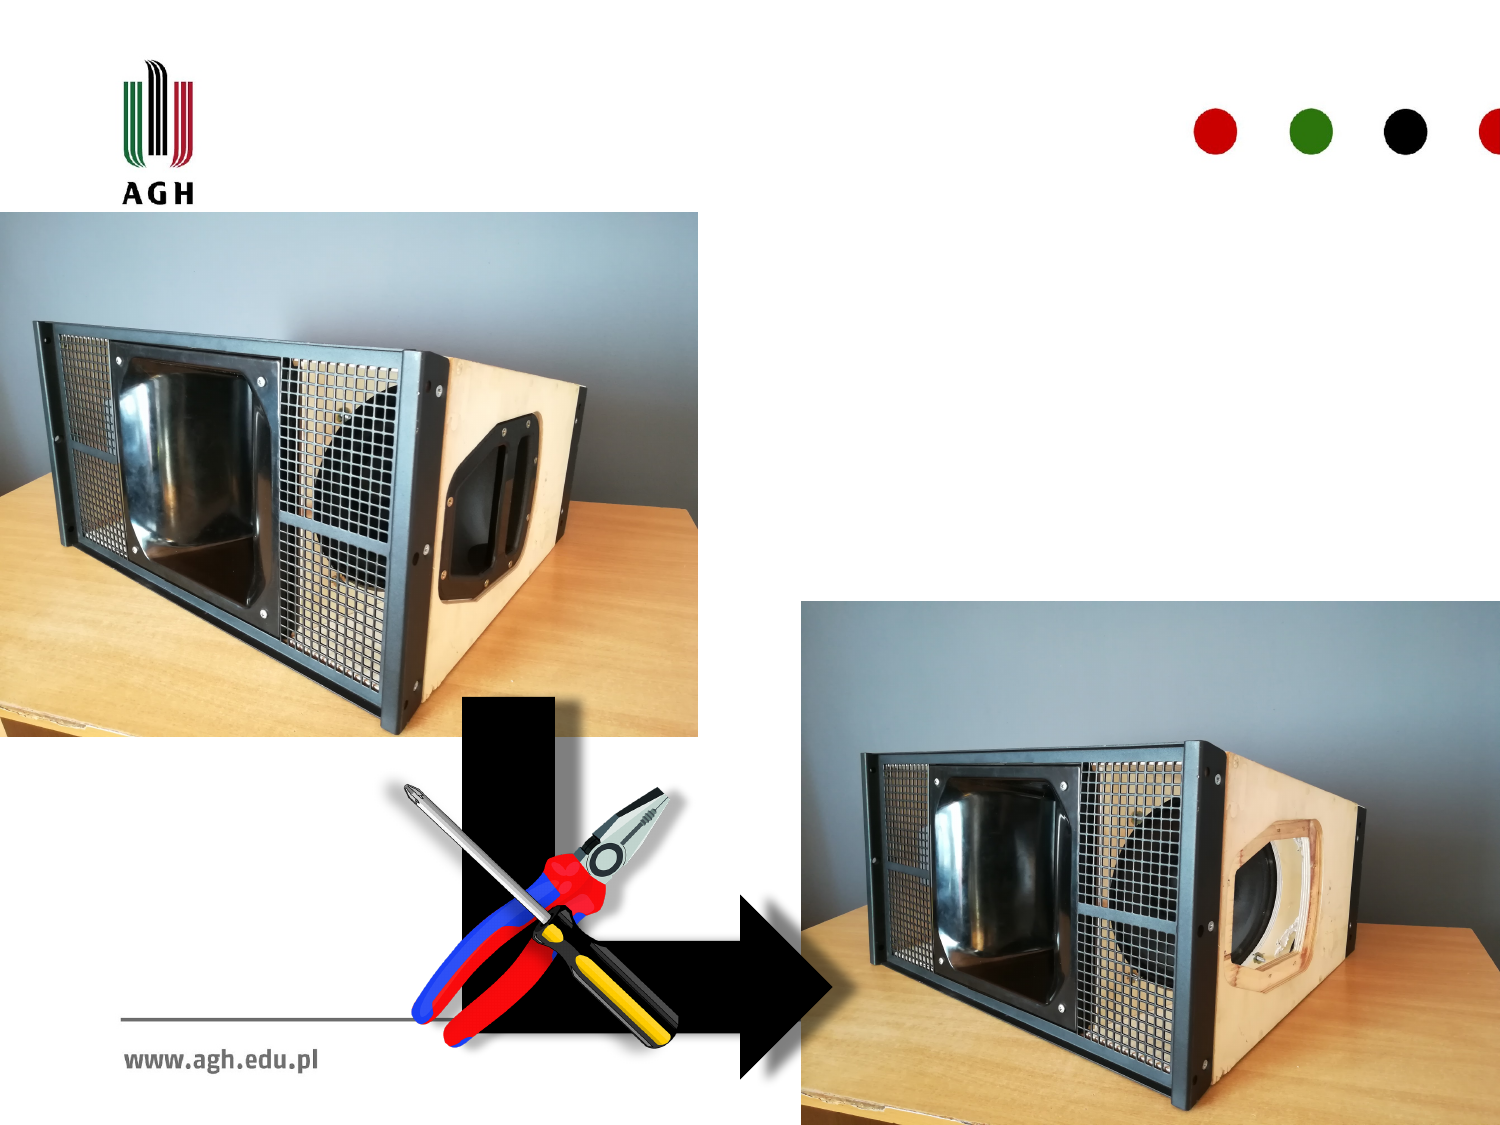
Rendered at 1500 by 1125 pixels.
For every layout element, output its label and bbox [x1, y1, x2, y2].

picture [0, 0, 1500, 1125]
text_box [364, 696, 833, 1080]
